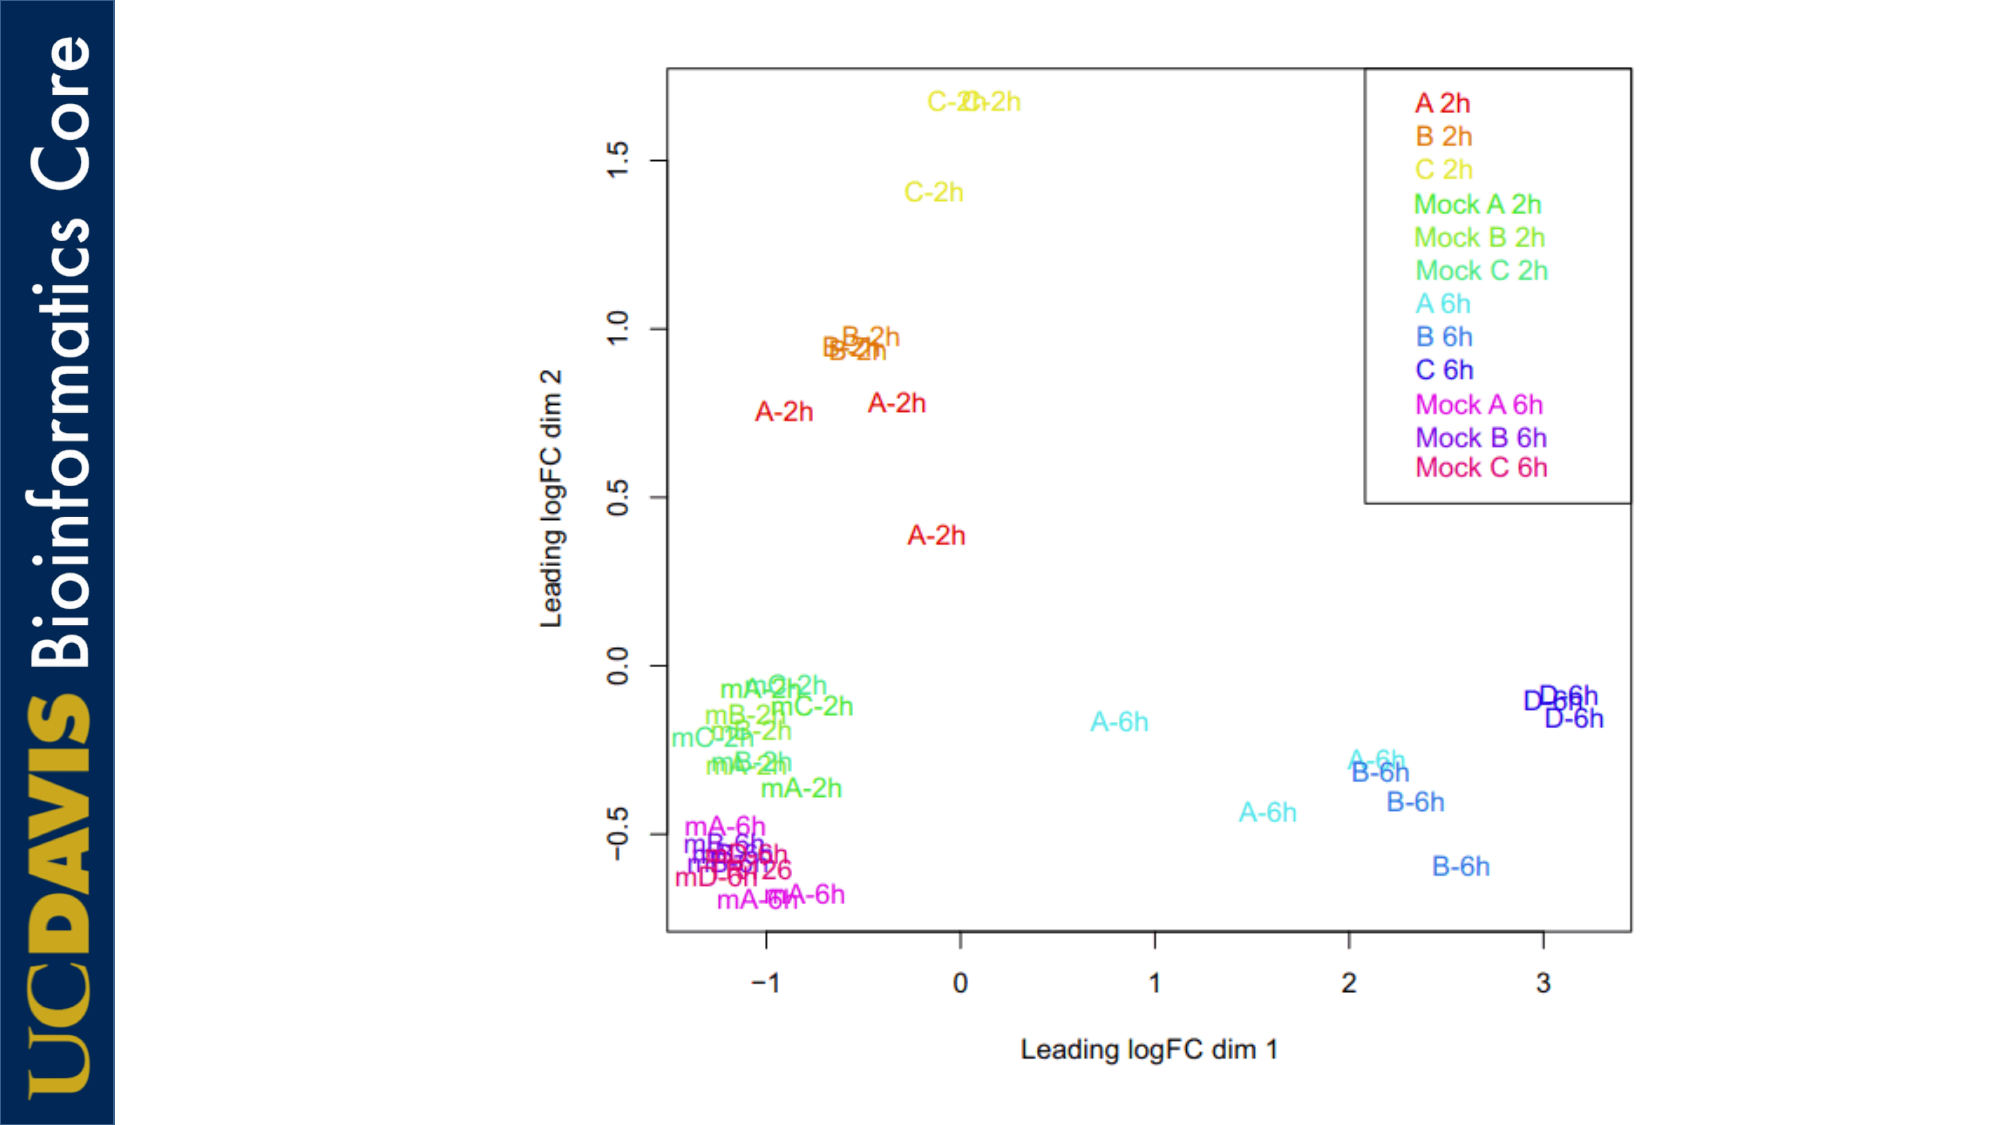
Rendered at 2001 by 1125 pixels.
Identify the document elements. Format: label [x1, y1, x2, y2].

picture [8, 0, 112, 1121]
list [534, 59, 1641, 1080]
